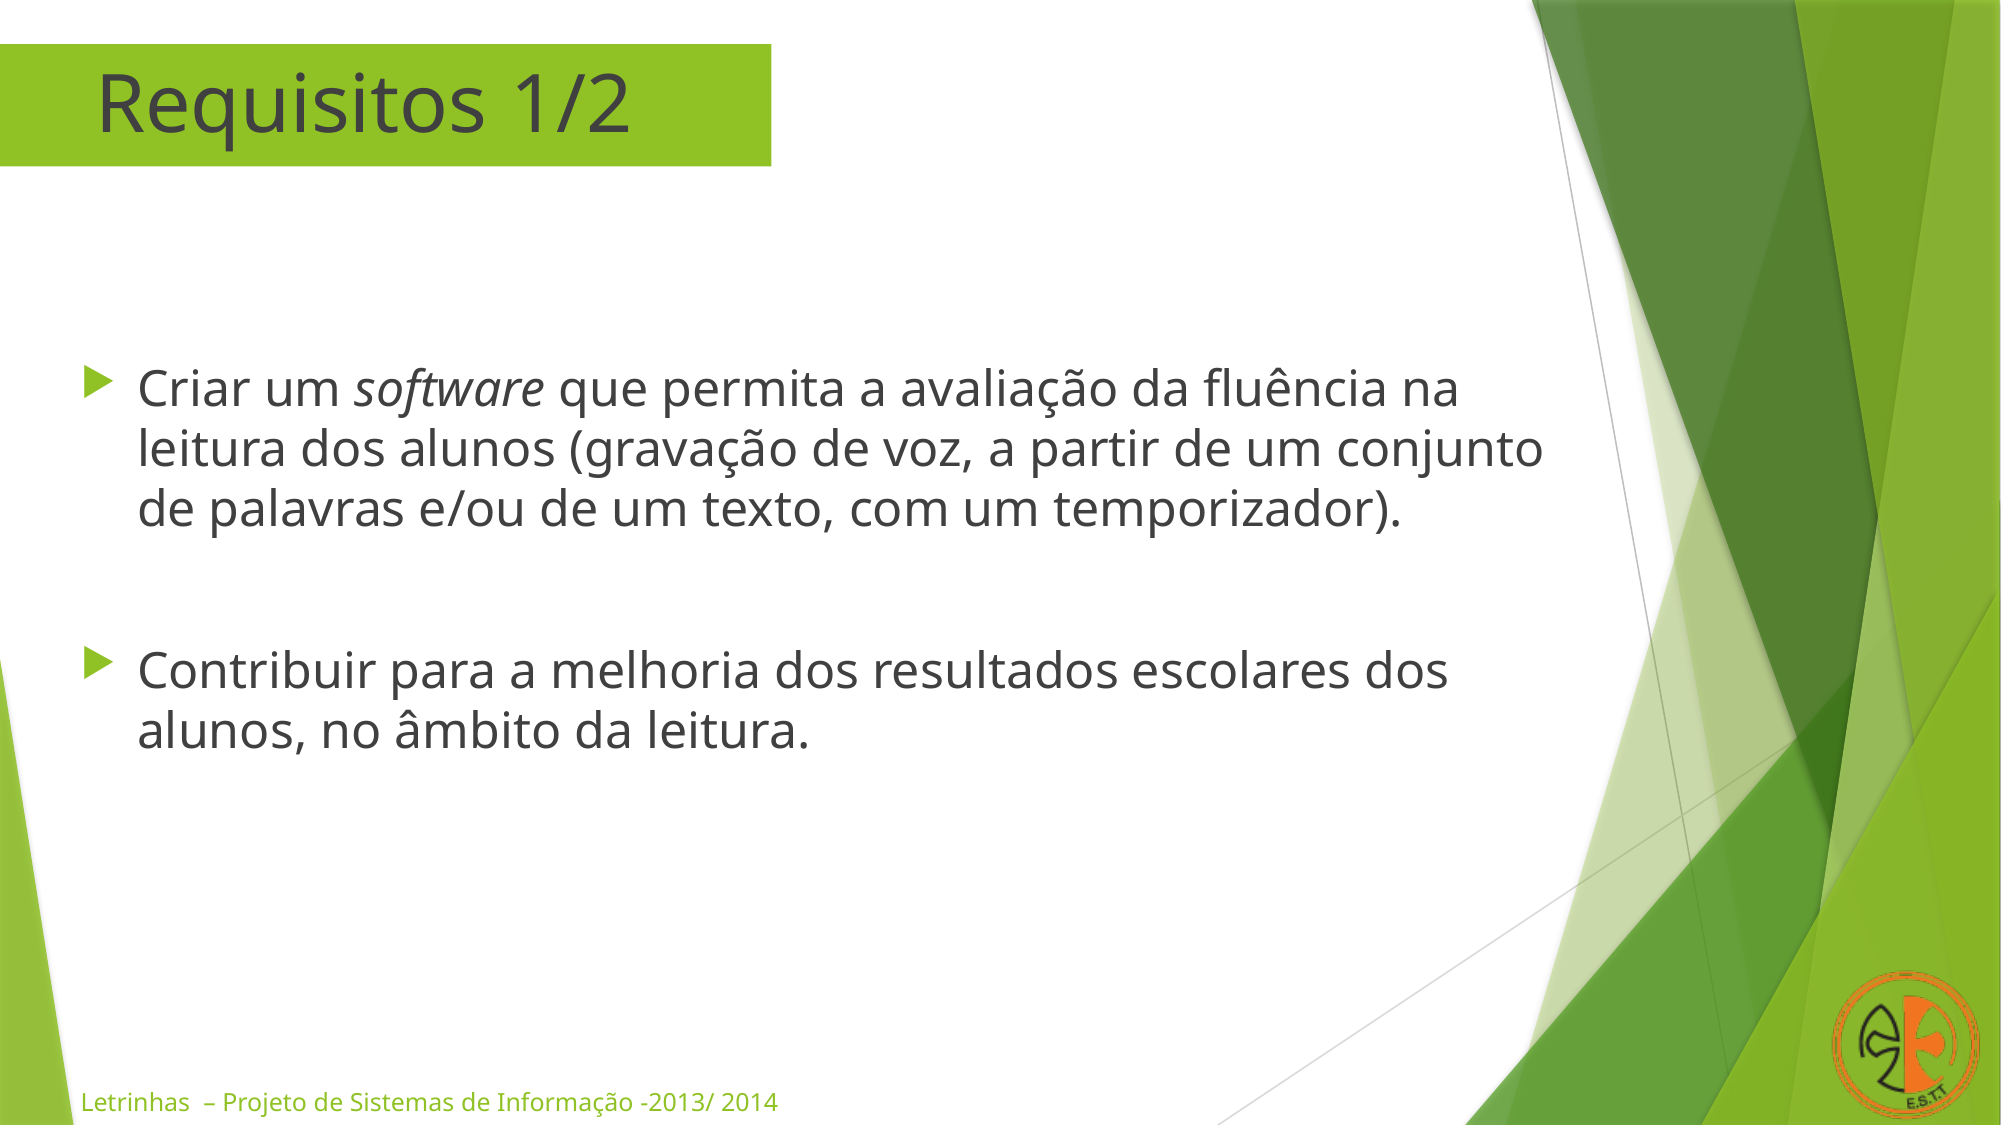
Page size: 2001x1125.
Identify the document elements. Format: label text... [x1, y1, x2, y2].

text_box Requisitos 1/2 [0, 44, 772, 167]
text_box Letrinhas – Projeto de Sistemas de Informação -2013/ 2014 [65, 1079, 1066, 1124]
picture [1811, 967, 2000, 1125]
text_box Criar um software que permita a avaliação da fluência na leitura dos alunos (gravação de voz, a partir de um conjunto de palavras e/ou de um texto, com um temporizador). Contribuir para a melhoria dos resultados escolares dos alunos, no âmbito da leitura. [65, 349, 1578, 969]
